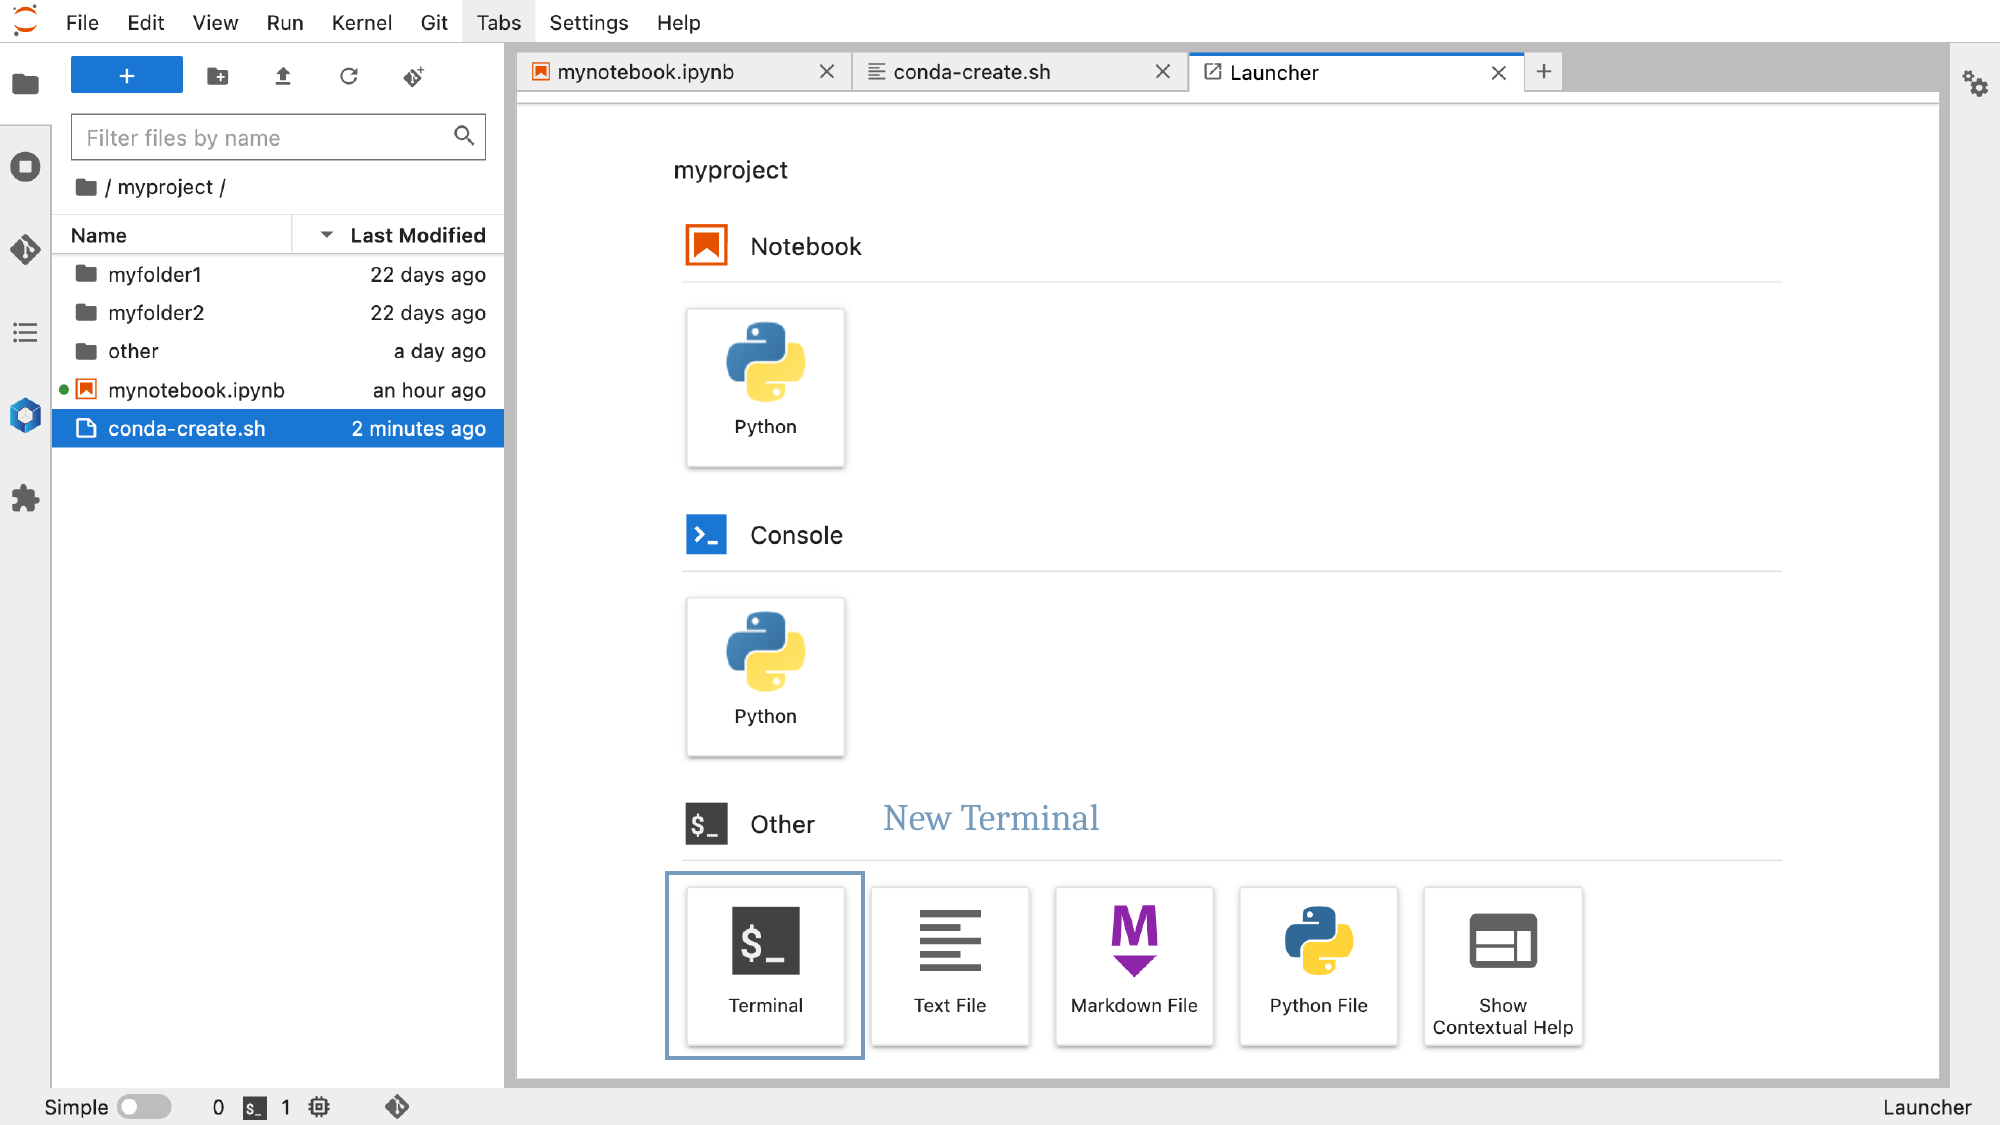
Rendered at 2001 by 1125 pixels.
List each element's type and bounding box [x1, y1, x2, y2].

picture [0, 0, 2000, 1125]
text_box [666, 785, 1121, 1059]
